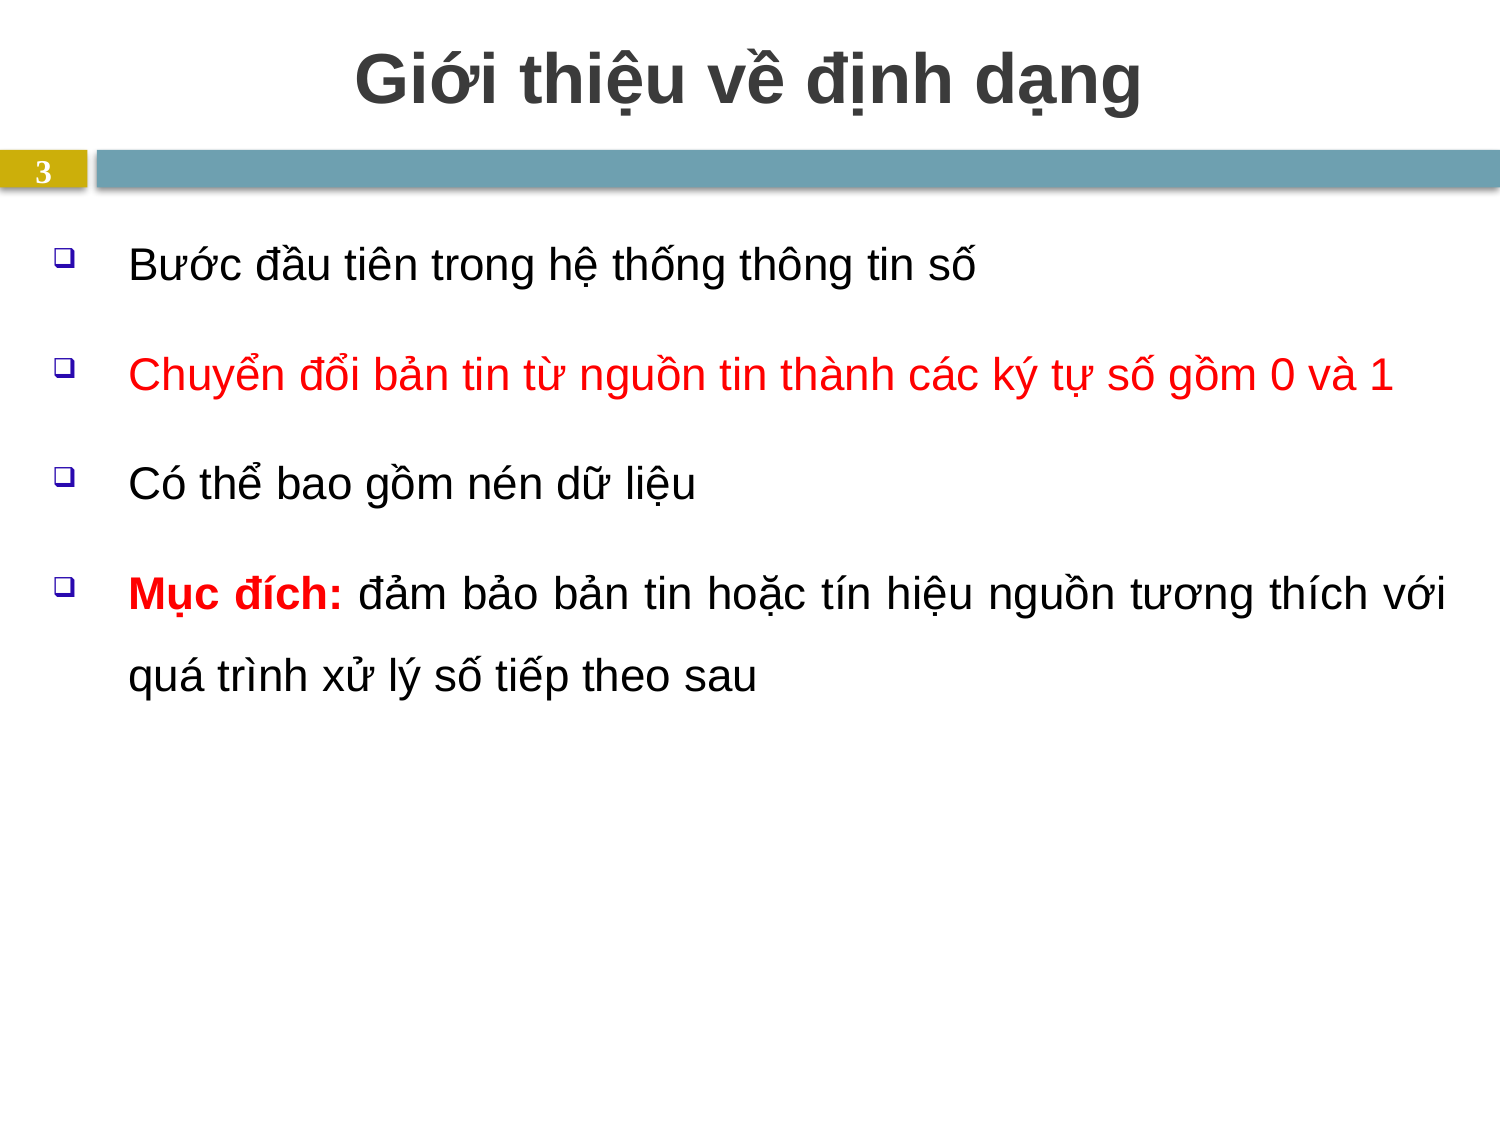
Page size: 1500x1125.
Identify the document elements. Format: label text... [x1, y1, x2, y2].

title Giới thiệu về định dạng [0, 12, 1500, 138]
list Bước đầu tiên trong hệ thống thông tin số Chuyển đổi bản tin từ nguồn tin thành các ký tự số gồm 0 và 1 Có thể bao gồm nén dữ liệu Mục đích: đảm bảo bản tin hoặc tín hiệu nguồn tương thích với quá trình xử lý số tiếp theo sau [37, 200, 1463, 1038]
slide_number 3 [0, 149, 88, 191]
